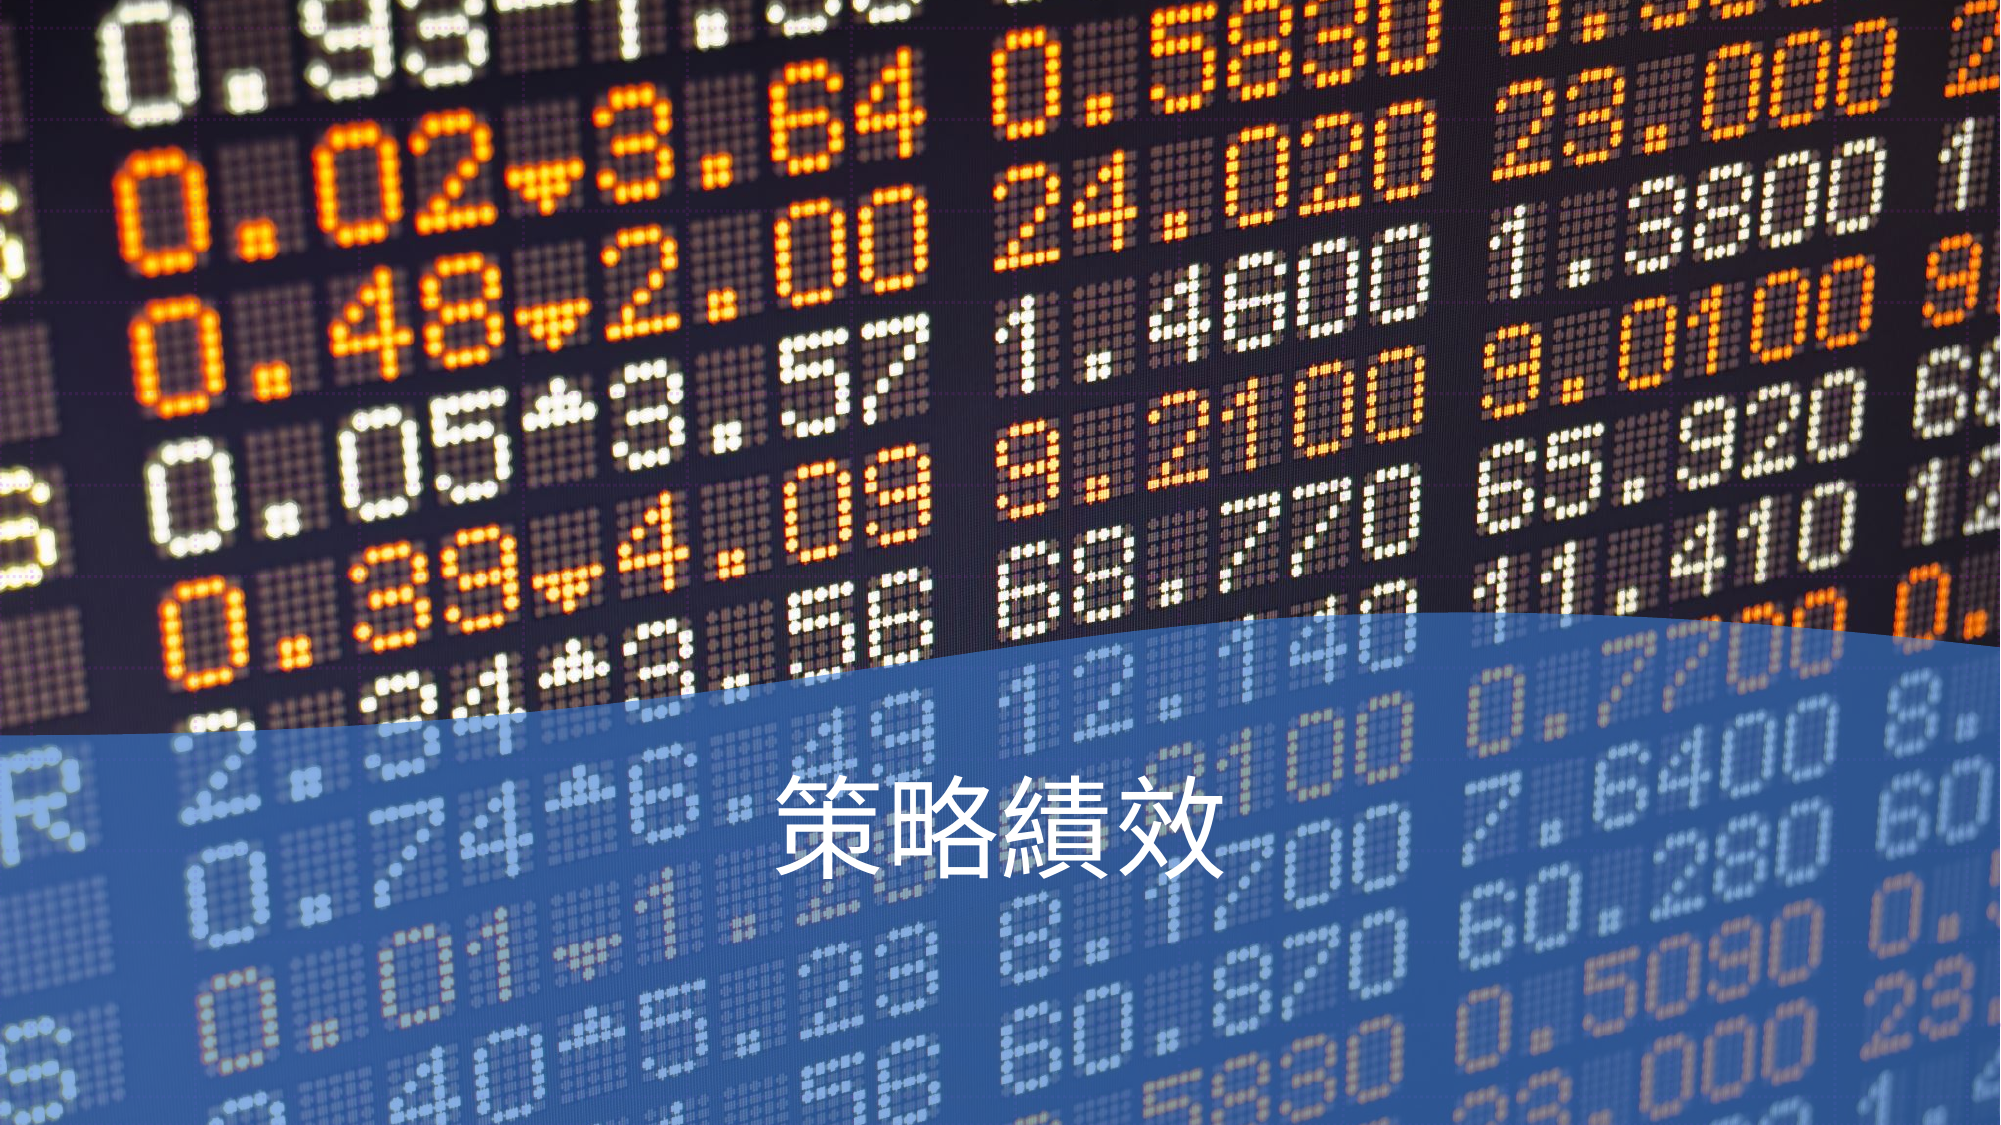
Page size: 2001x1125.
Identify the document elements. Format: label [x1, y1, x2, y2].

text_box [0, 0, 2000, 1125]
